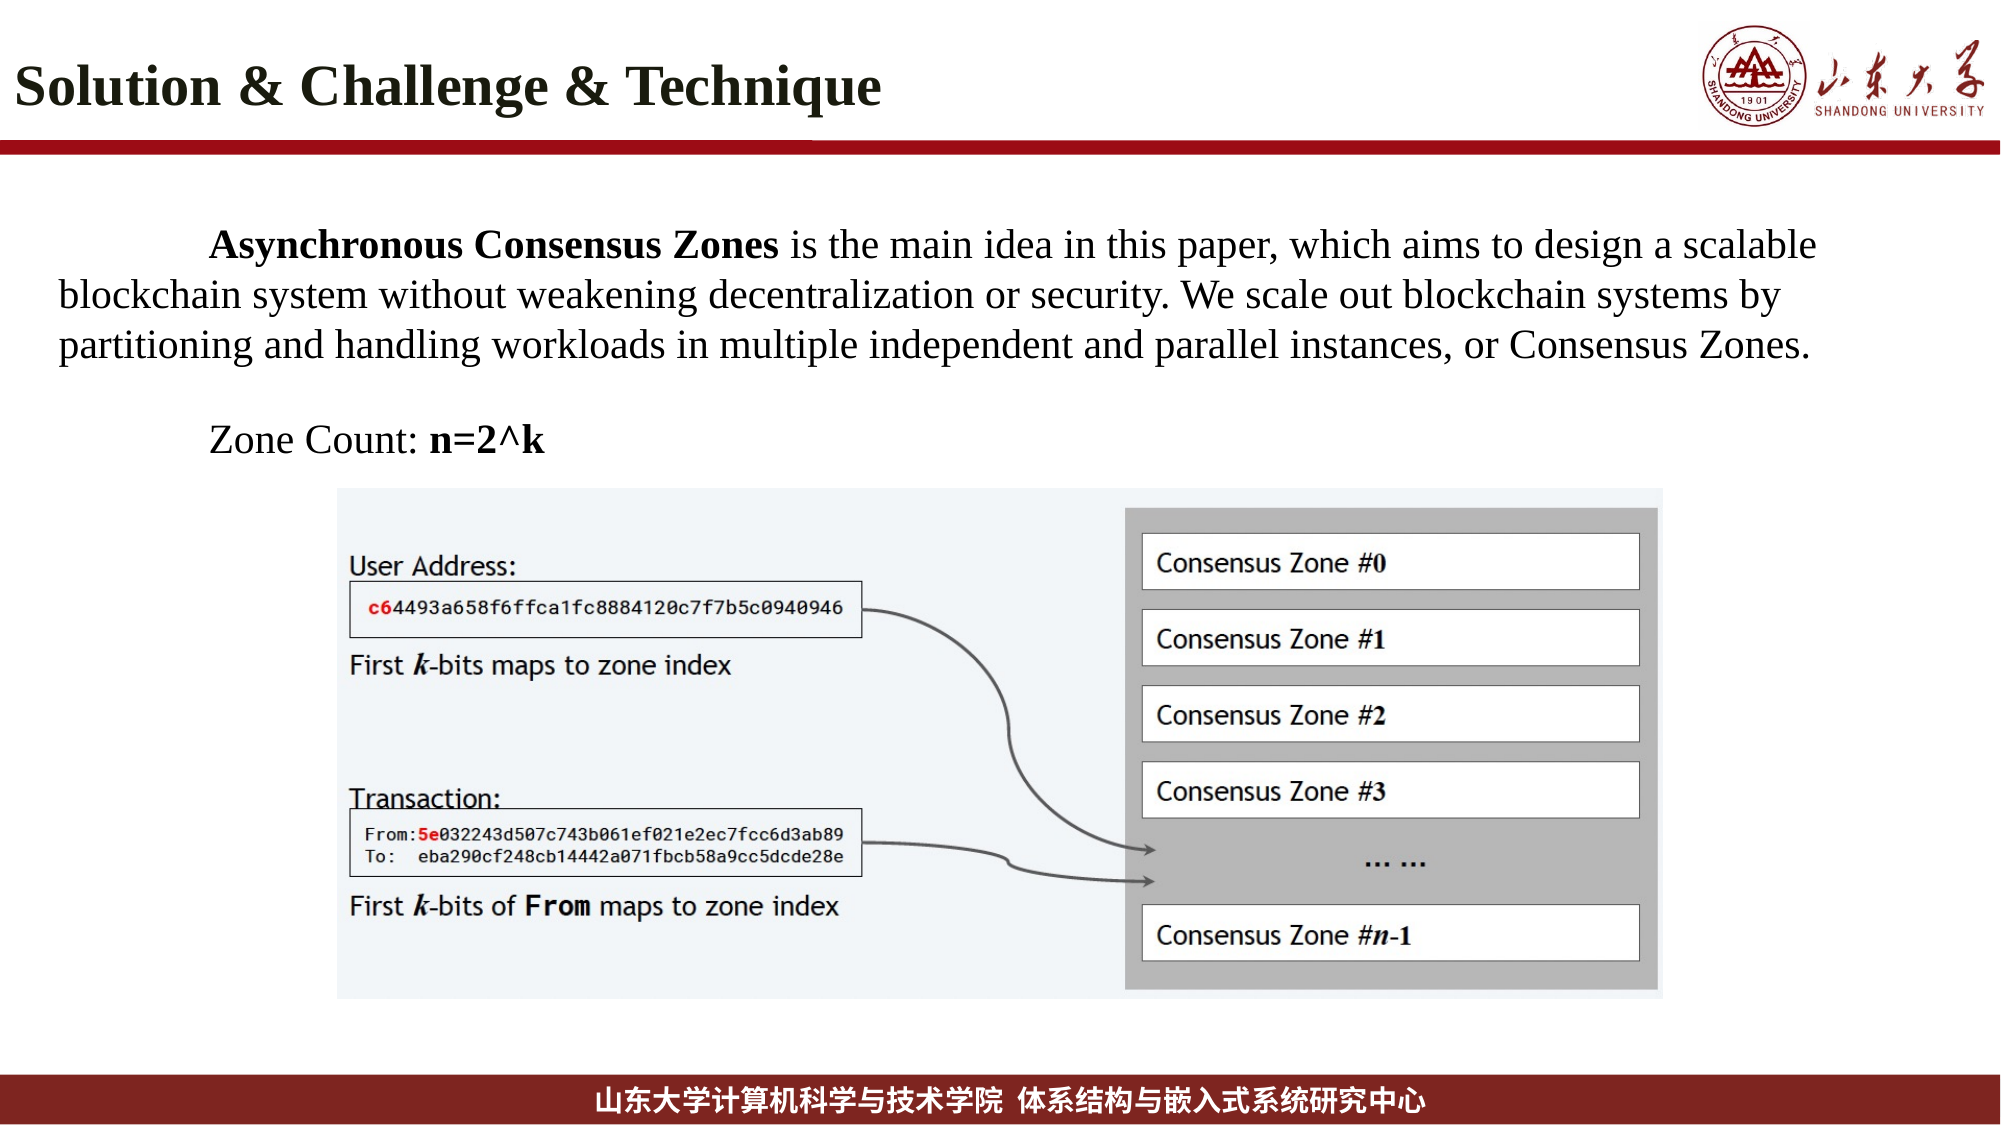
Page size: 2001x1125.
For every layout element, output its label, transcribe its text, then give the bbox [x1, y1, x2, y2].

picture [337, 488, 1663, 999]
title Solution & Challenge & Technique [0, 48, 1575, 161]
text_box Asynchronous Consensus Zones is the main idea in this paper, which aims to design a scalable blockchain system without weakening decentralization or security. We scale out blockchain systems by partitioning and handling workloads in multiple independent and parallel instances, or Consensus Zones. Zone Count: n=2^k [43, 209, 1950, 520]
picture [1698, 21, 1985, 130]
